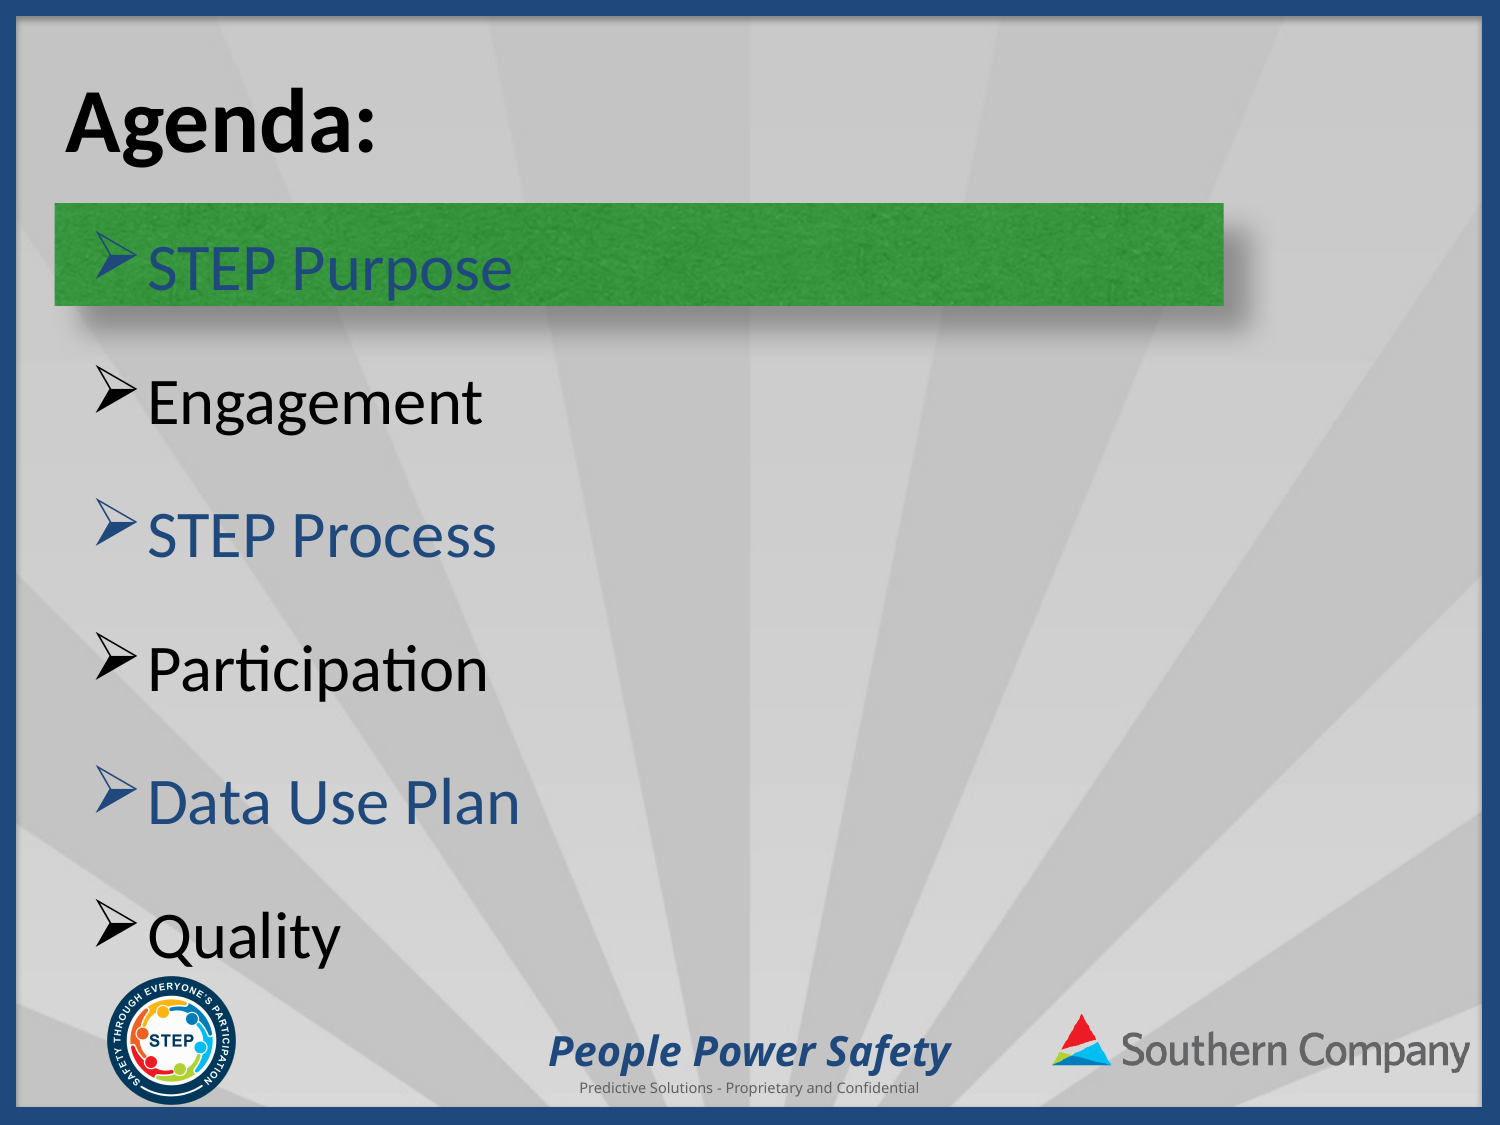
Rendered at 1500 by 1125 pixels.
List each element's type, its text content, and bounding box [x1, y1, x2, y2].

text_box STEP Purpose Engagement STEP Process Participation Data Use Plan Quality [75, 176, 1361, 1013]
text_box [54, 203, 75, 306]
text_box Agenda: [51, 53, 1402, 134]
picture [16, 16, 1482, 1107]
